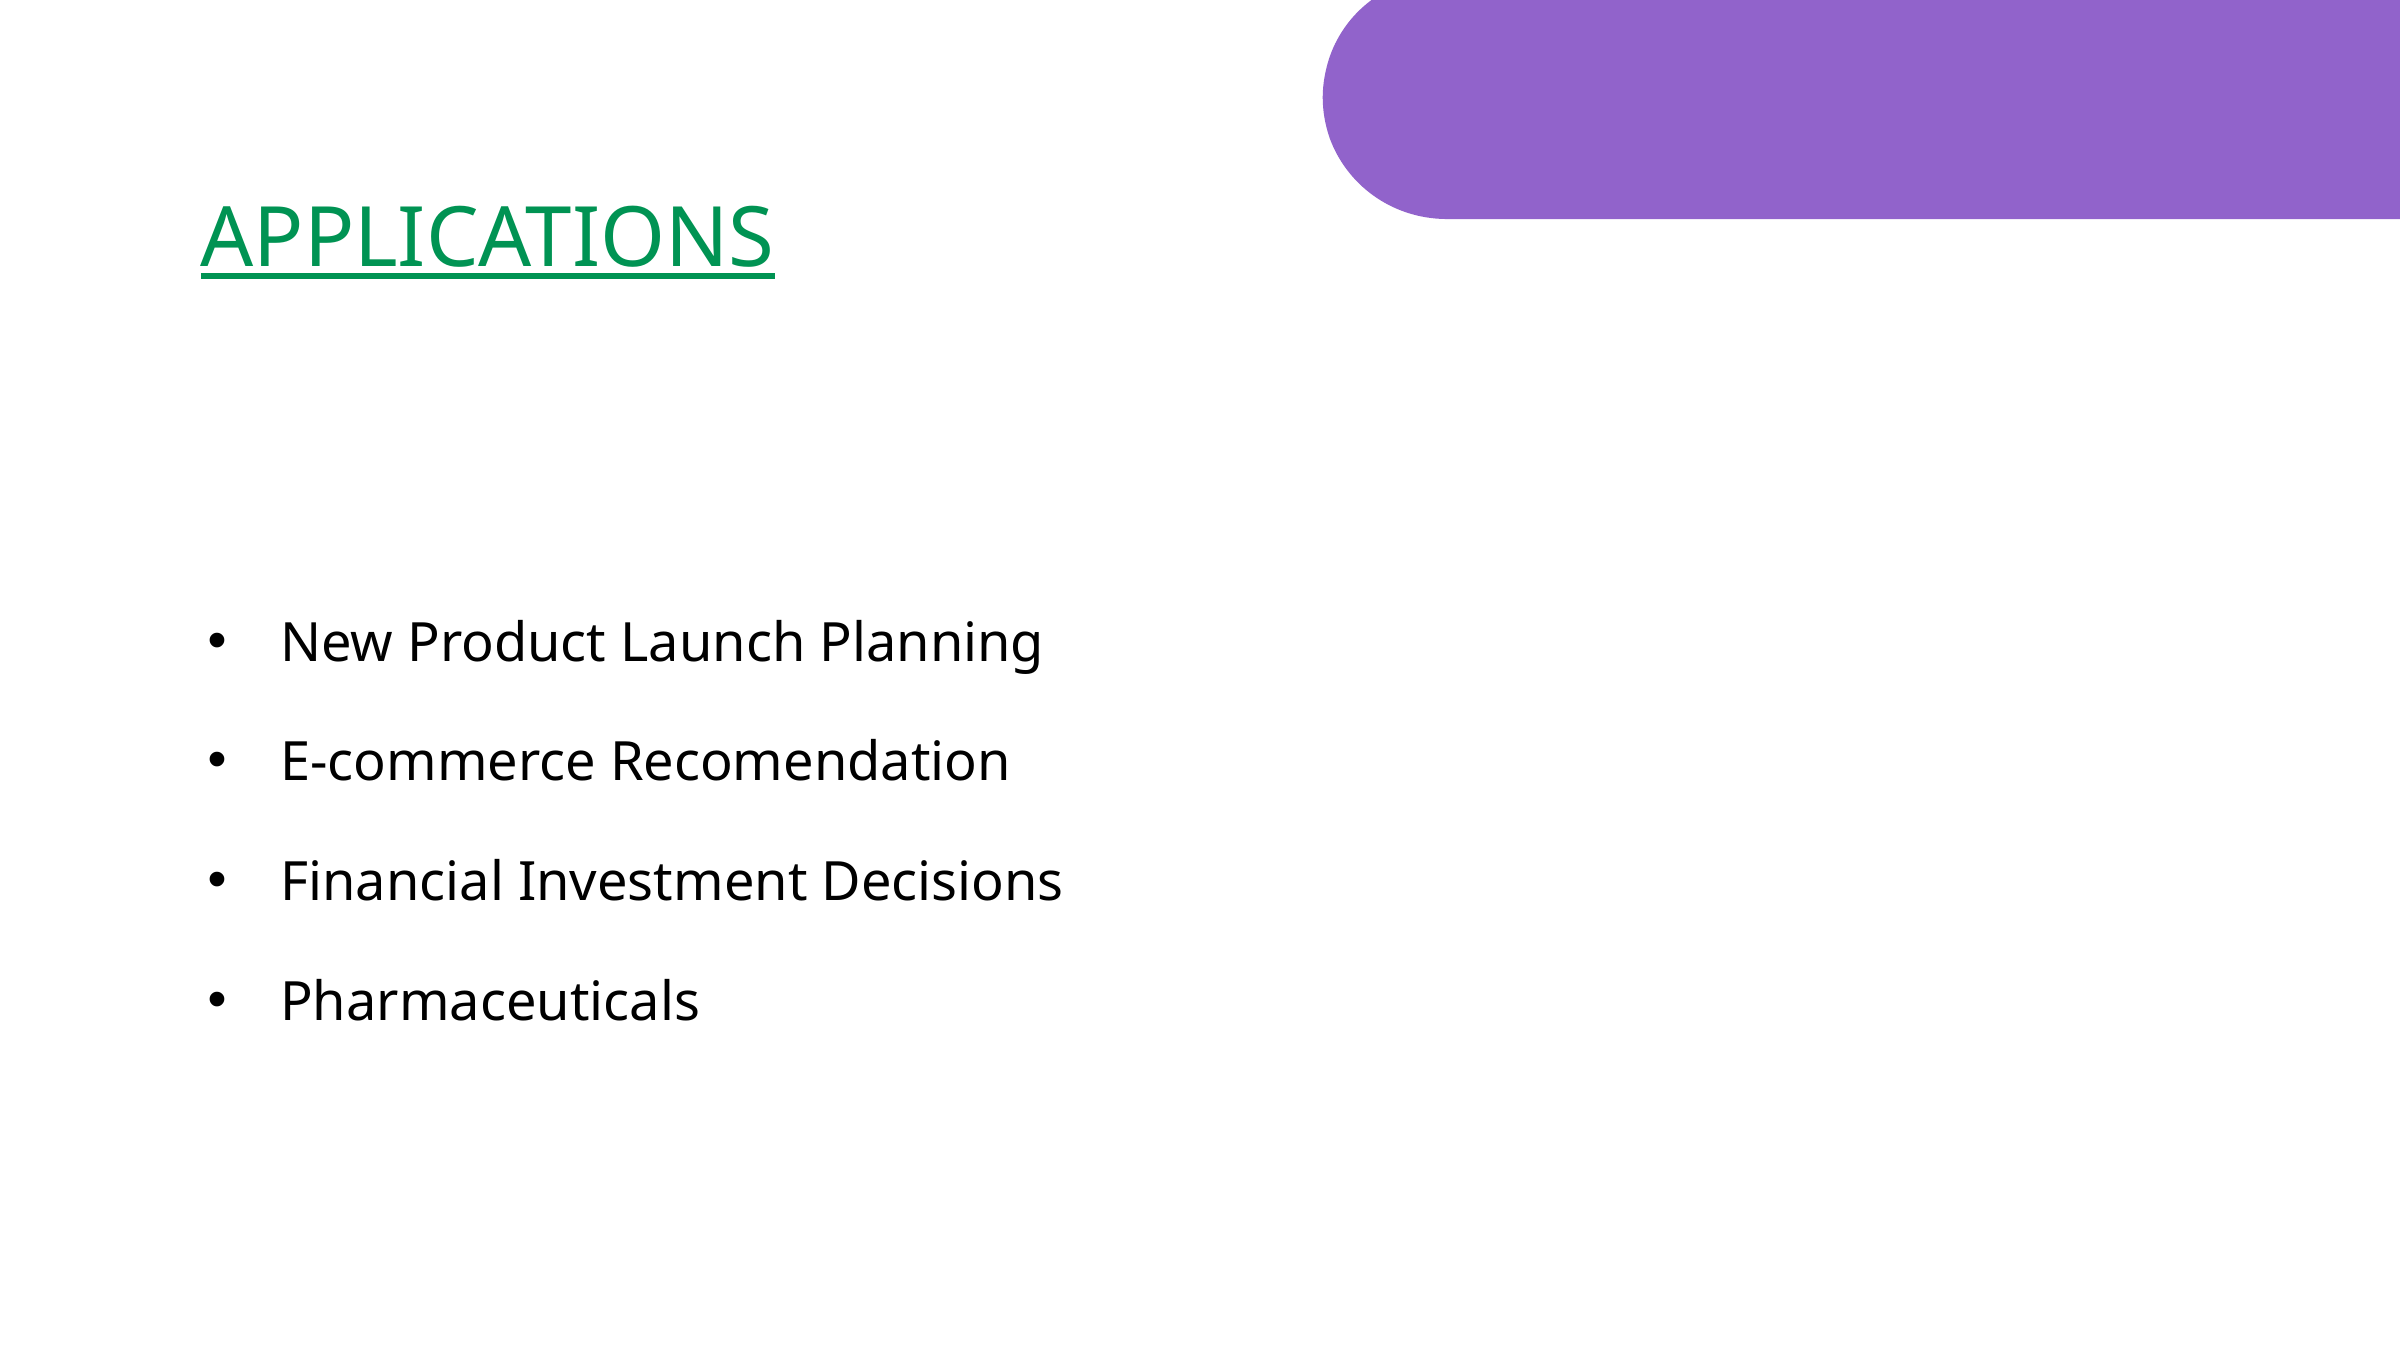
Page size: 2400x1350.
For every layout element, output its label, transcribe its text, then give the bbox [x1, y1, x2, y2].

text_box New Product Launch Planning E-commerce Recomendation Financial Investment Decisions Pharmaceuticals [134, 552, 2221, 1031]
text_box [1322, 0, 2400, 220]
text_box APPLICATIONS [200, 117, 1590, 284]
